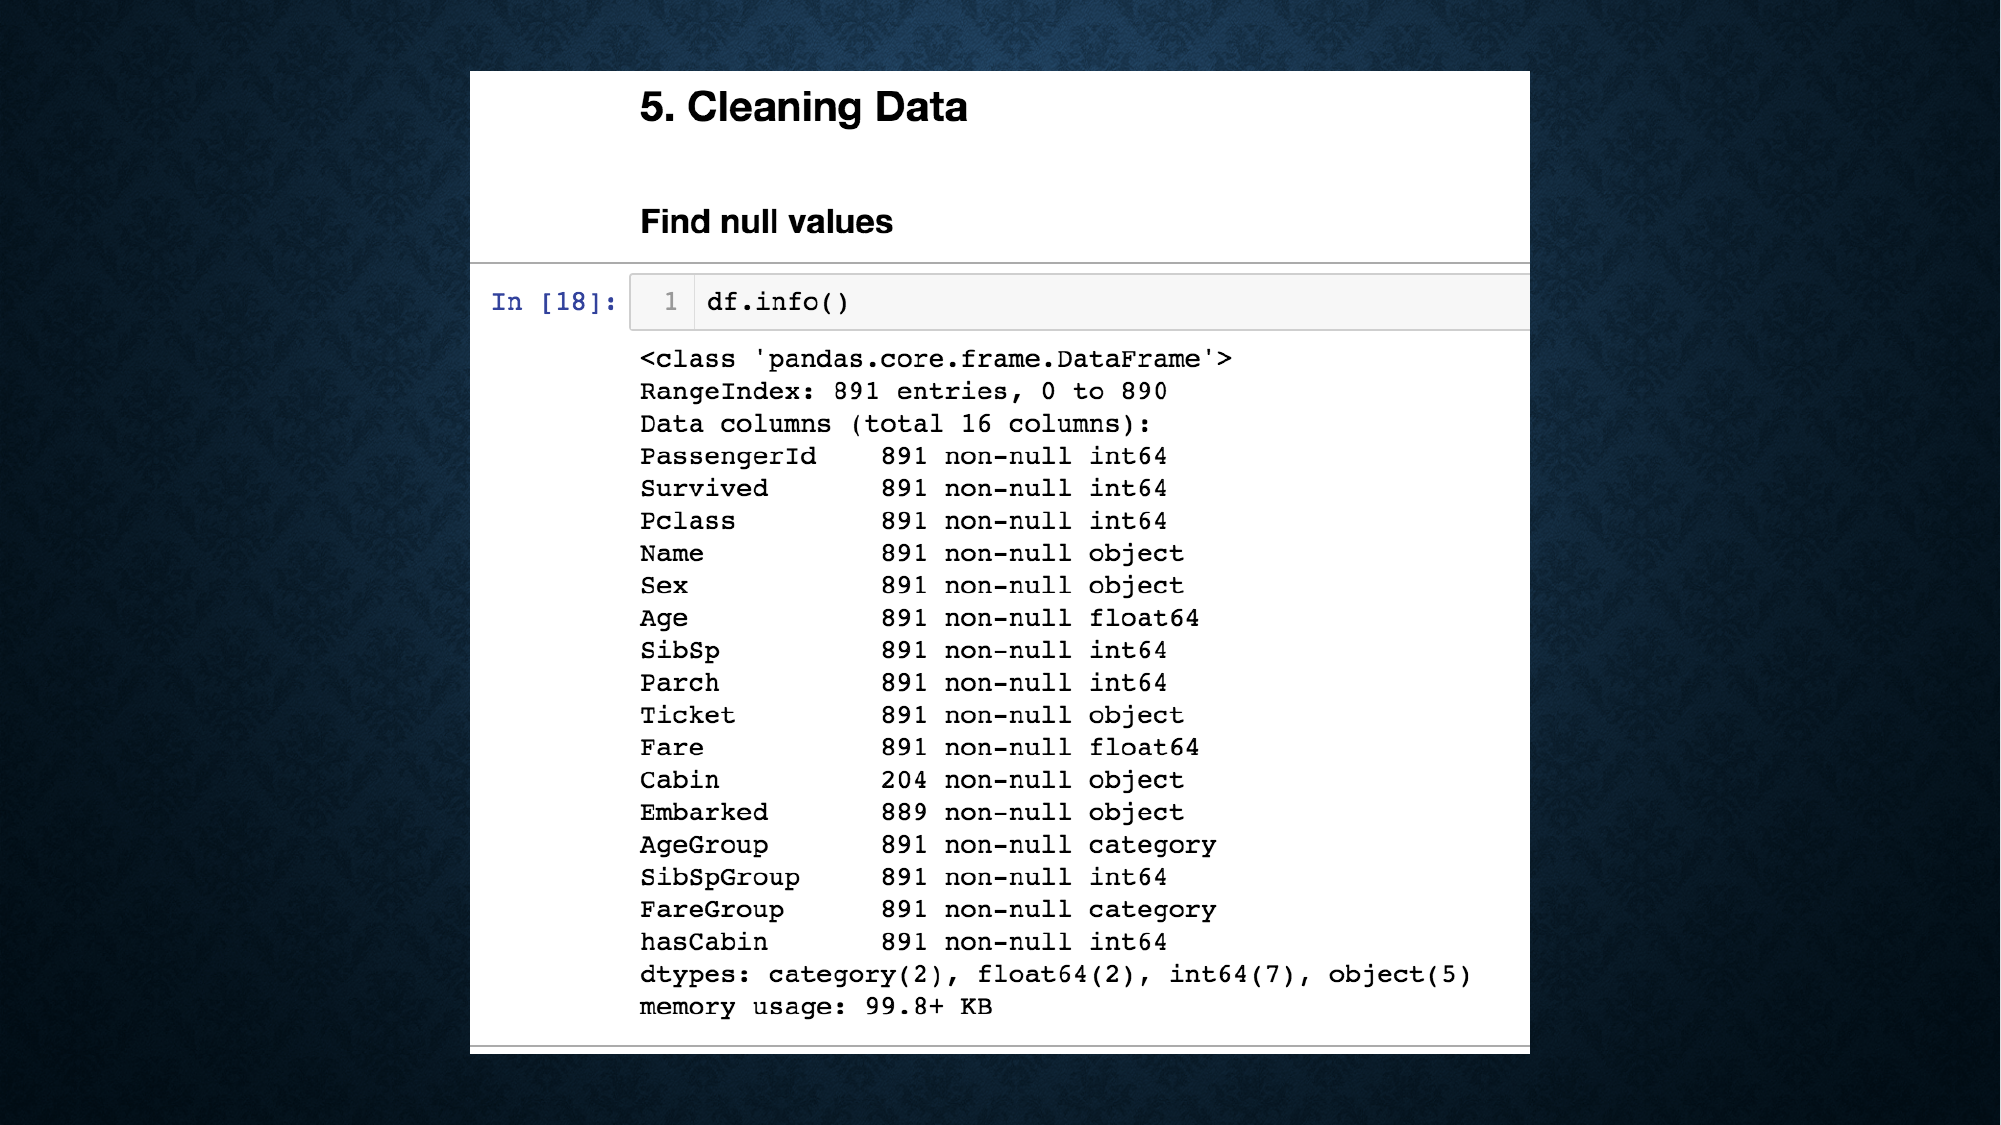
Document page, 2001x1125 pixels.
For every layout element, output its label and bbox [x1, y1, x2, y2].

picture [470, 70, 1530, 1055]
